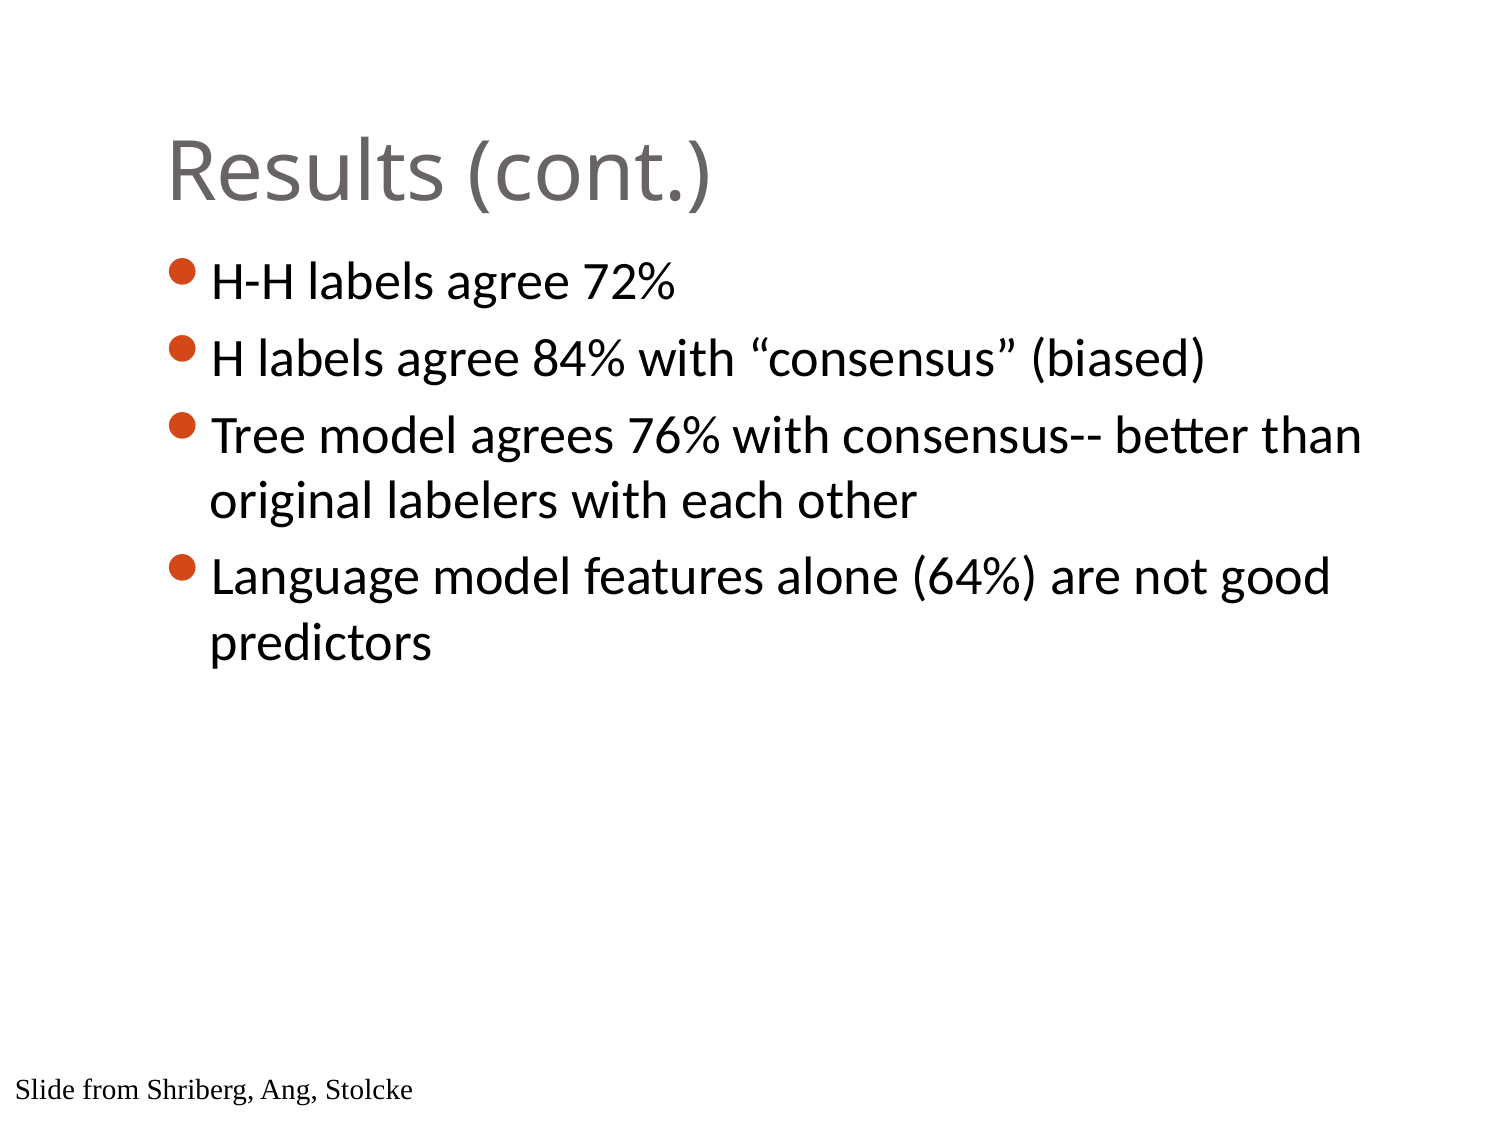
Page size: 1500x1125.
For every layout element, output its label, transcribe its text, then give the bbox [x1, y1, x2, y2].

title Results (cont.) [149, 44, 1426, 233]
footer Slide from Shriberg, Ang, Stolcke [0, 1062, 588, 1125]
list H-H labels agree 72% H labels agree 84% with “consensus” (biased) Tree model agrees 76% with consensus-- better than original labelers with each other Language model features alone (64%) are not good predictors [149, 237, 1426, 988]
